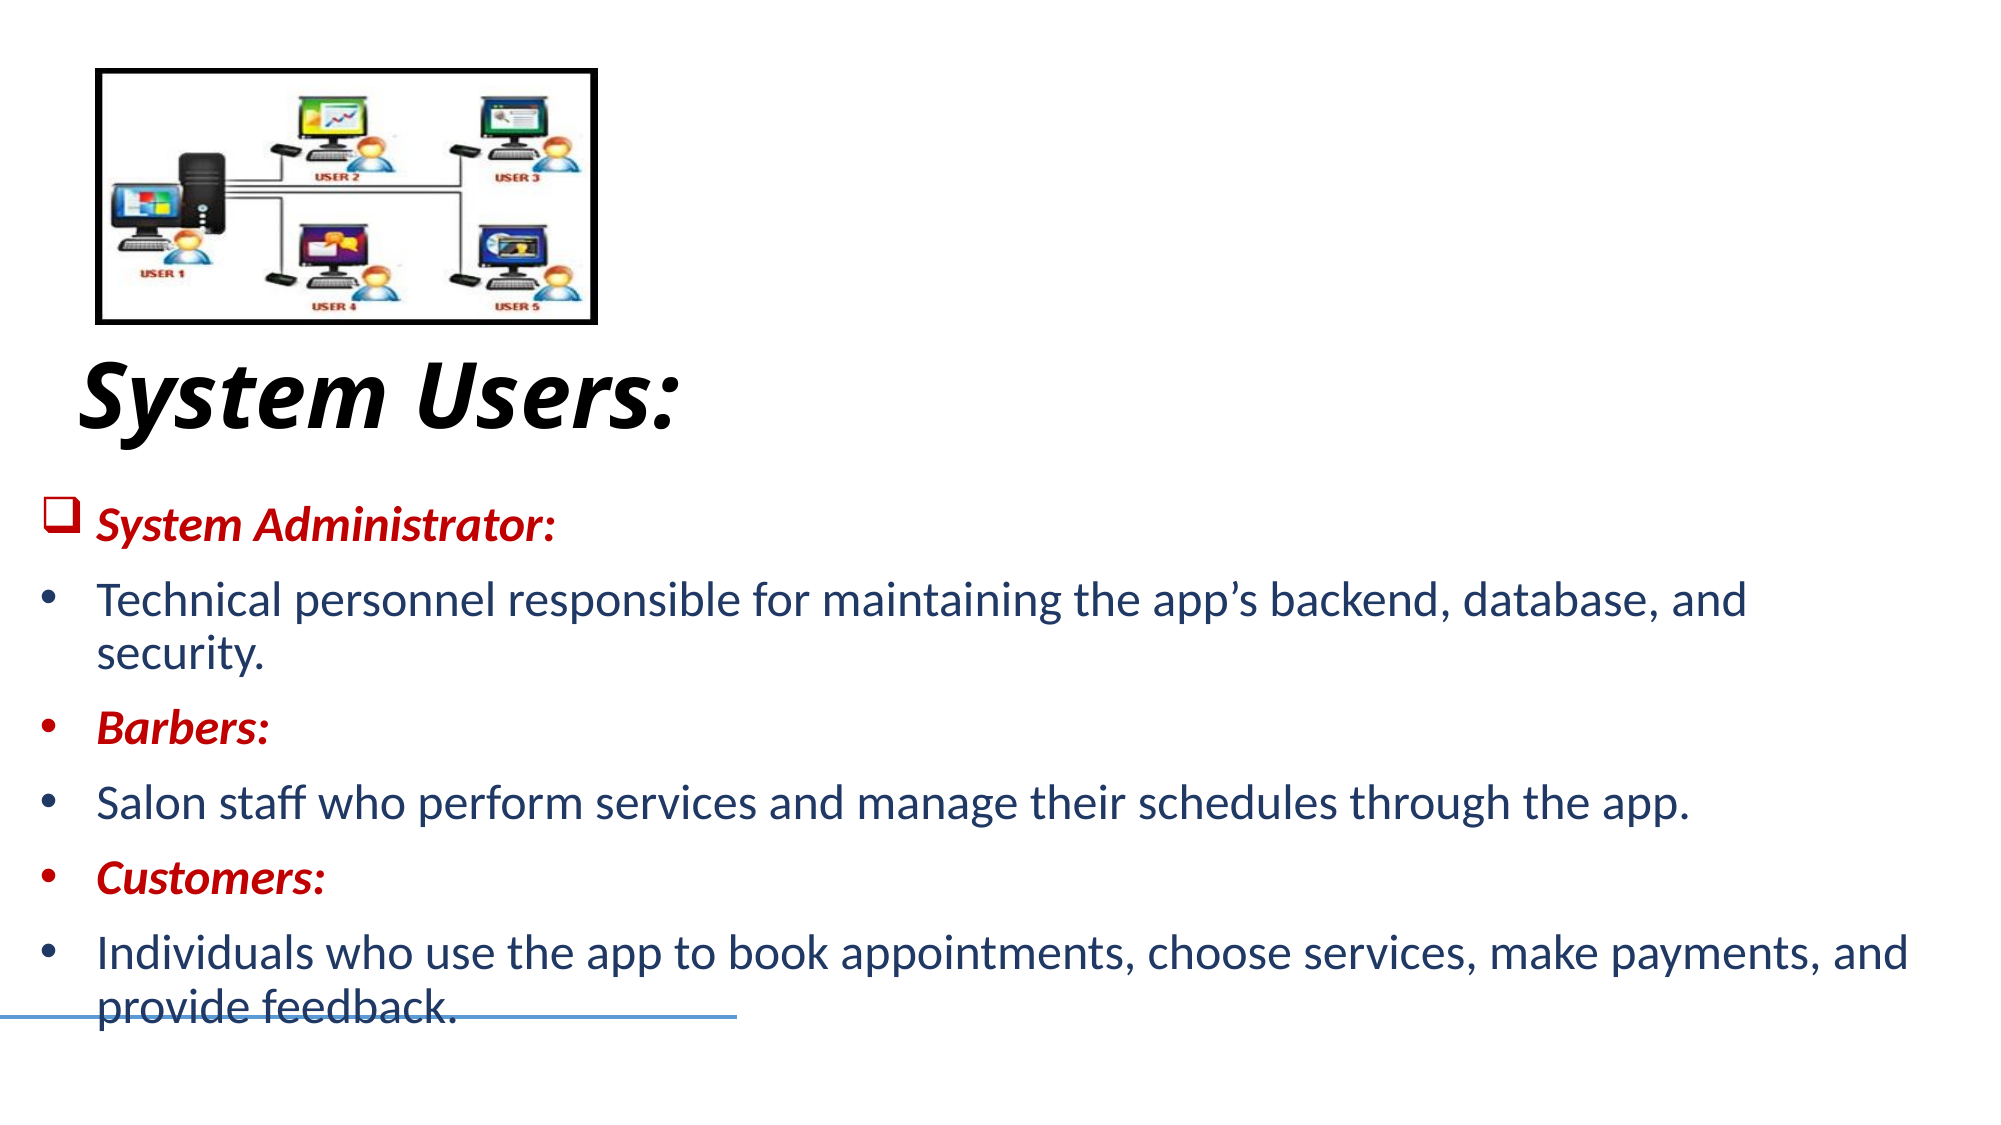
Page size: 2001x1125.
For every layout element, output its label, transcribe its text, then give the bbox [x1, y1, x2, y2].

list System Administrator: Technical personnel responsible for maintaining the app’s backend, database, and security. Barbers: Salon staff who perform services and manage their schedules through the app. Customers: Individuals who use the app to book appointments, choose services, make payments, and provide feedback. [24, 490, 1943, 853]
title System Users: [63, 310, 1012, 490]
picture [95, 68, 598, 325]
